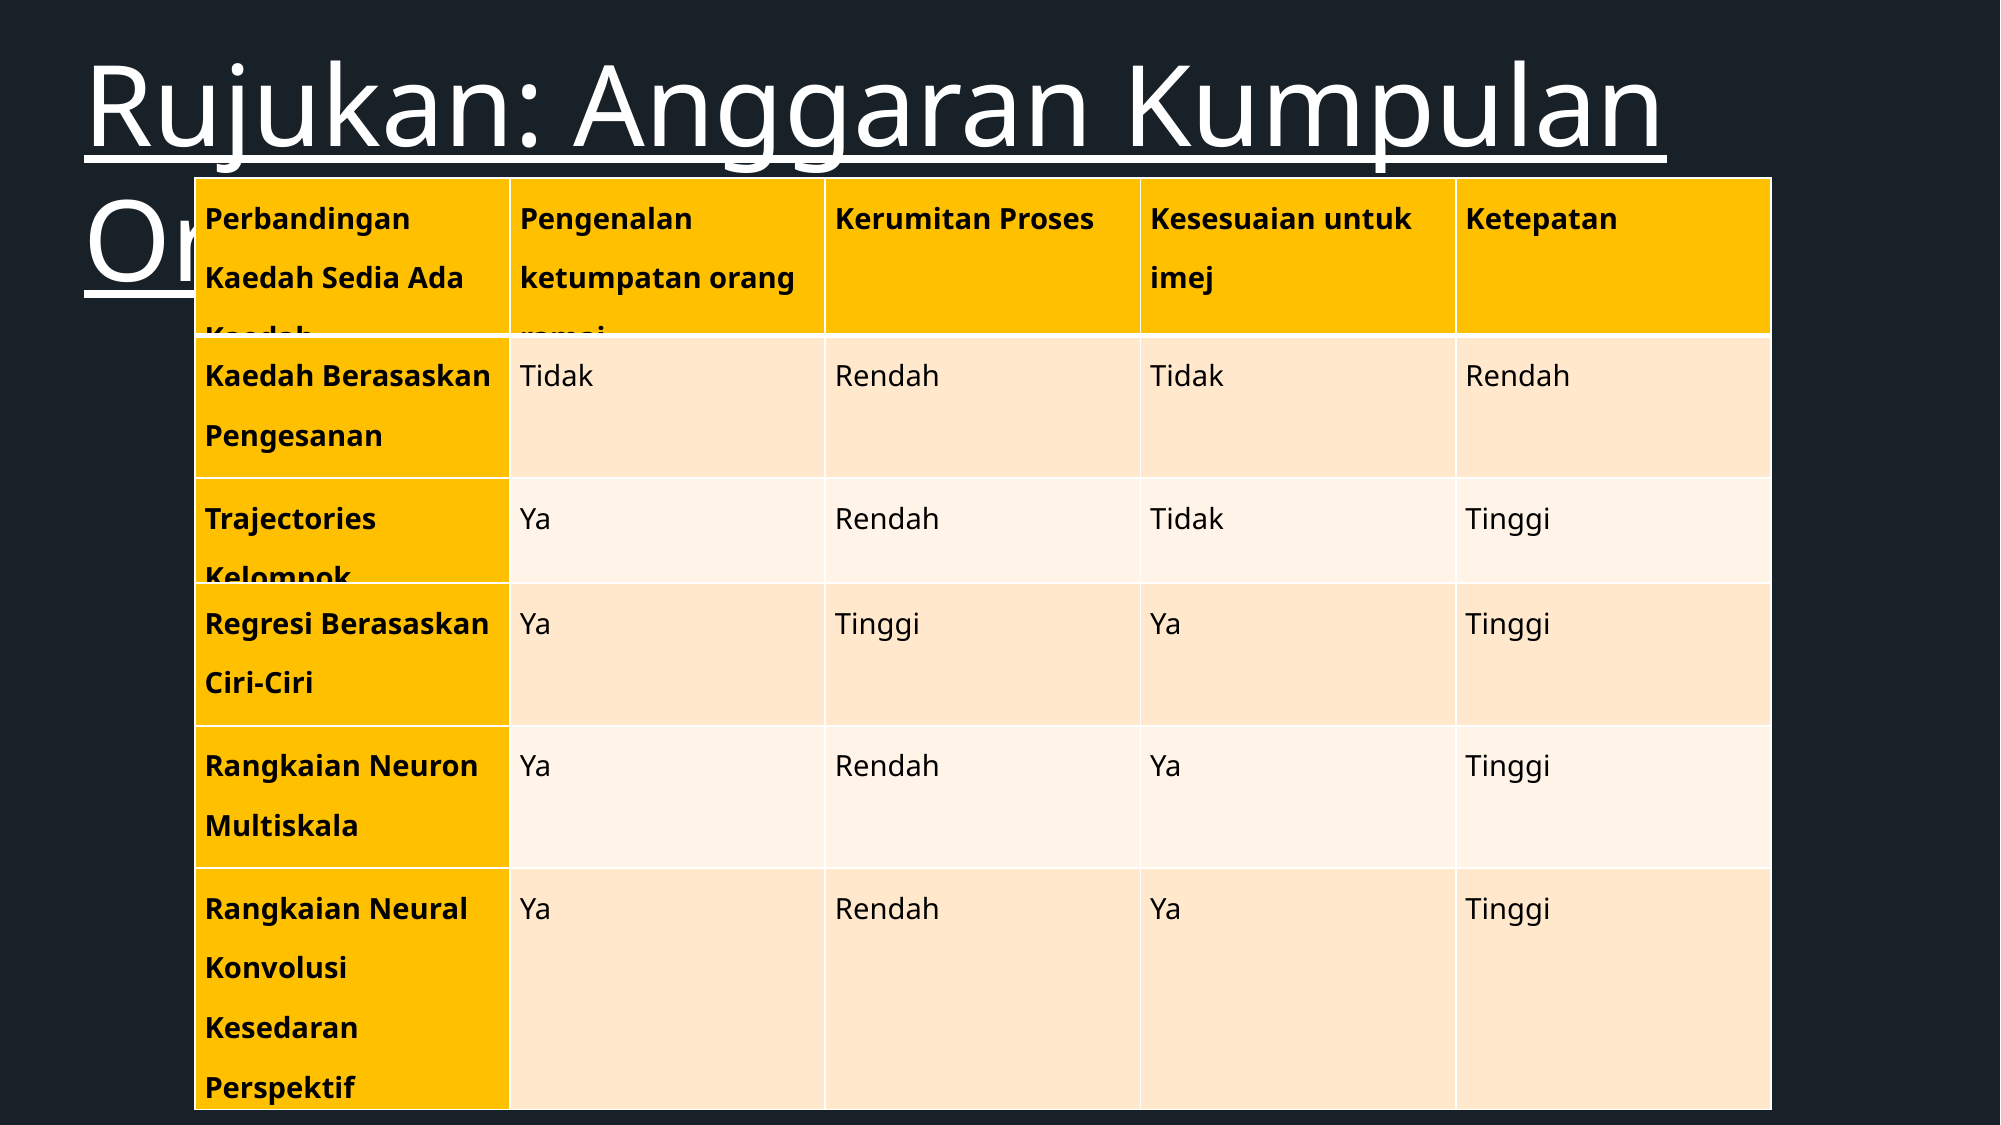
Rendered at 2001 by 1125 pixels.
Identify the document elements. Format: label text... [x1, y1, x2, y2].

table_cell Tinggi [1457, 584, 1770, 725]
table_cell Regresi Berasaskan Ciri-Ciri [196, 584, 509, 725]
text_box Rujukan: Anggaran Kumpulan Orang Ramai [69, 26, 1806, 312]
table_cell Tinggi [1457, 869, 1770, 1109]
table_cell Rendah [826, 727, 1140, 867]
table_header Kesesuaian untuk imej [1141, 179, 1455, 333]
table_cell Ya [511, 584, 824, 725]
table_cell Ya [1141, 584, 1455, 725]
table_cell Tinggi [826, 584, 1140, 725]
table_cell Trajectories Kelompok [196, 479, 509, 582]
table_cell Ya [511, 869, 824, 1109]
table_header Kerumitan Proses [826, 179, 1140, 333]
table_cell Ya [511, 479, 824, 582]
table_cell Ya [511, 727, 824, 867]
table_header Pengenalan ketumpatan orang ramai [511, 179, 824, 333]
table_cell Rendah [826, 479, 1140, 582]
table_cell Kaedah Berasaskan Pengesanan [196, 338, 509, 477]
table_cell Rangkaian Neural Konvolusi Kesedaran Perspektif [196, 869, 509, 1109]
table_cell Tidak [511, 338, 824, 477]
table_header Ketepatan [1457, 179, 1770, 333]
table_cell Rendah [826, 869, 1140, 1109]
table_header Perbandingan Kaedah Sedia Ada Kaedah [196, 179, 509, 333]
table_cell Tinggi [1457, 479, 1770, 582]
table_cell Rangkaian Neuron Multiskala [196, 727, 509, 867]
table_cell Tidak [1141, 338, 1455, 477]
table_cell Ya [1141, 727, 1455, 867]
table_cell Tinggi [1457, 727, 1770, 867]
table_cell Tidak [1141, 479, 1455, 582]
table_cell Rendah [1457, 338, 1770, 477]
table_cell Rendah [826, 338, 1140, 477]
table_cell Ya [1141, 869, 1455, 1109]
